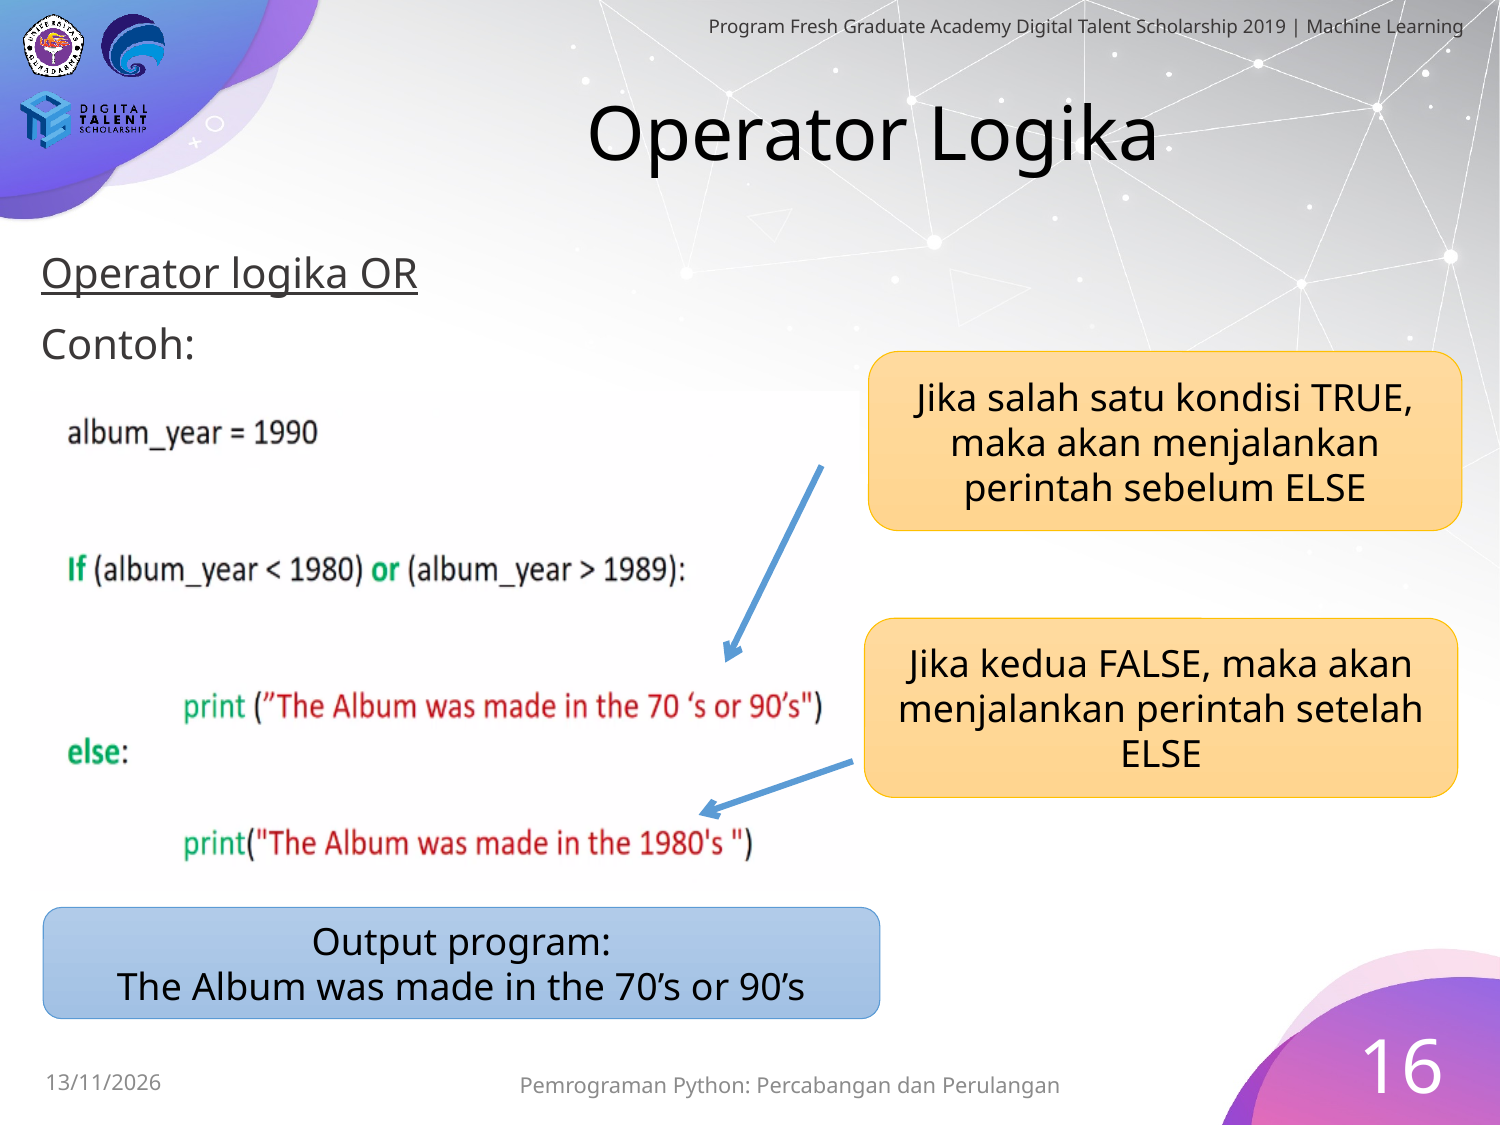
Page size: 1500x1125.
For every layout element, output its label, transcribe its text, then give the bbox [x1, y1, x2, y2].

text_box Jika kedua FALSE, maka akan menjalankan perintah setelah ELSE [863, 617, 1459, 798]
text_box Jika salah satu kondisi TRUE, maka akan menjalankan perintah sebelum ELSE [867, 350, 1463, 532]
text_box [698, 761, 853, 815]
text_box Operator logika OR Contoh: [25, 227, 1472, 388]
picture [0, 0, 1500, 1125]
footer Pemrograman Python: Percabangan dan Perulangan [386, 1055, 1195, 1114]
slide_number 16 [1327, 1025, 1477, 1115]
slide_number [30, 1053, 272, 1114]
text_box Output program: The Album was made in the 70’s or 90’s [42, 906, 881, 1020]
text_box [674, 515, 872, 613]
title Operator Logika [271, 66, 1477, 207]
